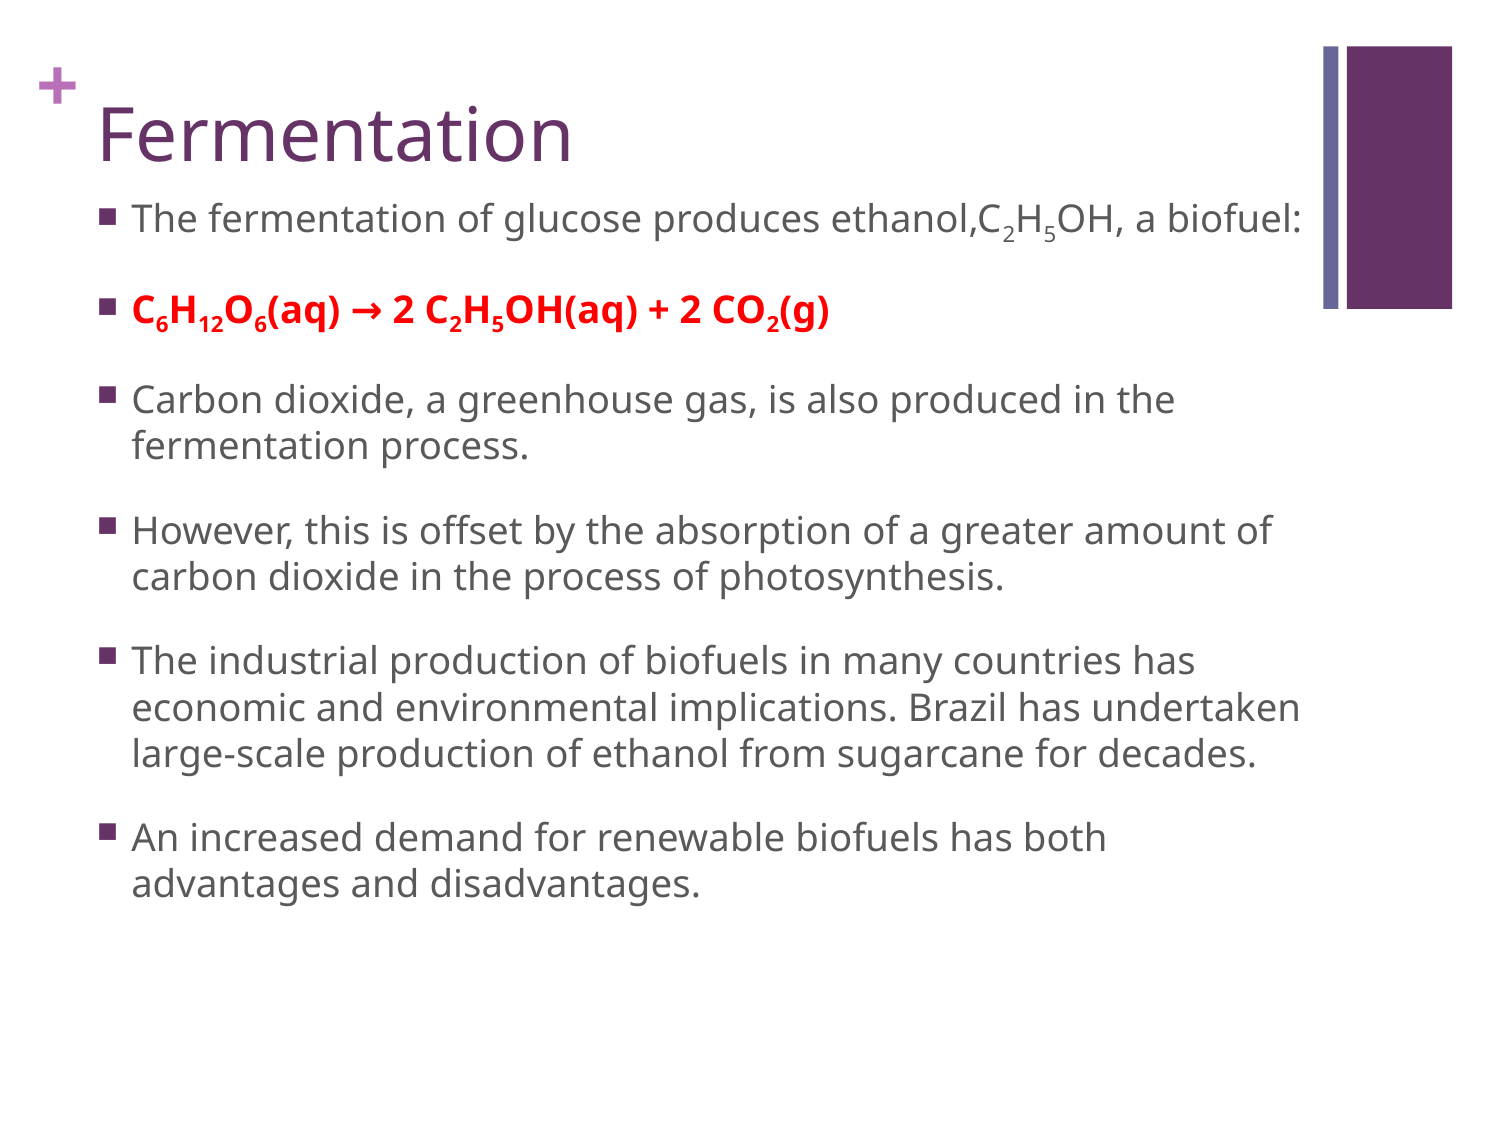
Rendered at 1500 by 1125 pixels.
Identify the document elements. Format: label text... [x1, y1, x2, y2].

title Fermentation [81, 79, 1322, 185]
list The fermentation of glucose produces ethanol,C2H5OH, a biofuel: C6H12O6(aq) → 2 C2H5OH(aq) + 2 CO2(g) Carbon dioxide, a greenhouse gas, is also produced in the fermentation process. However, this is offset by the absorption of a greater amount of carbon dioxide in the process of photosynthesis. The industrial production of biofuels in many countries has economic and environmental implications. Brazil has undertaken large-scale production of ethanol from sugarcane for decades. An increased demand for renewable biofuels has both advantages and disadvantages. [81, 186, 1322, 1005]
